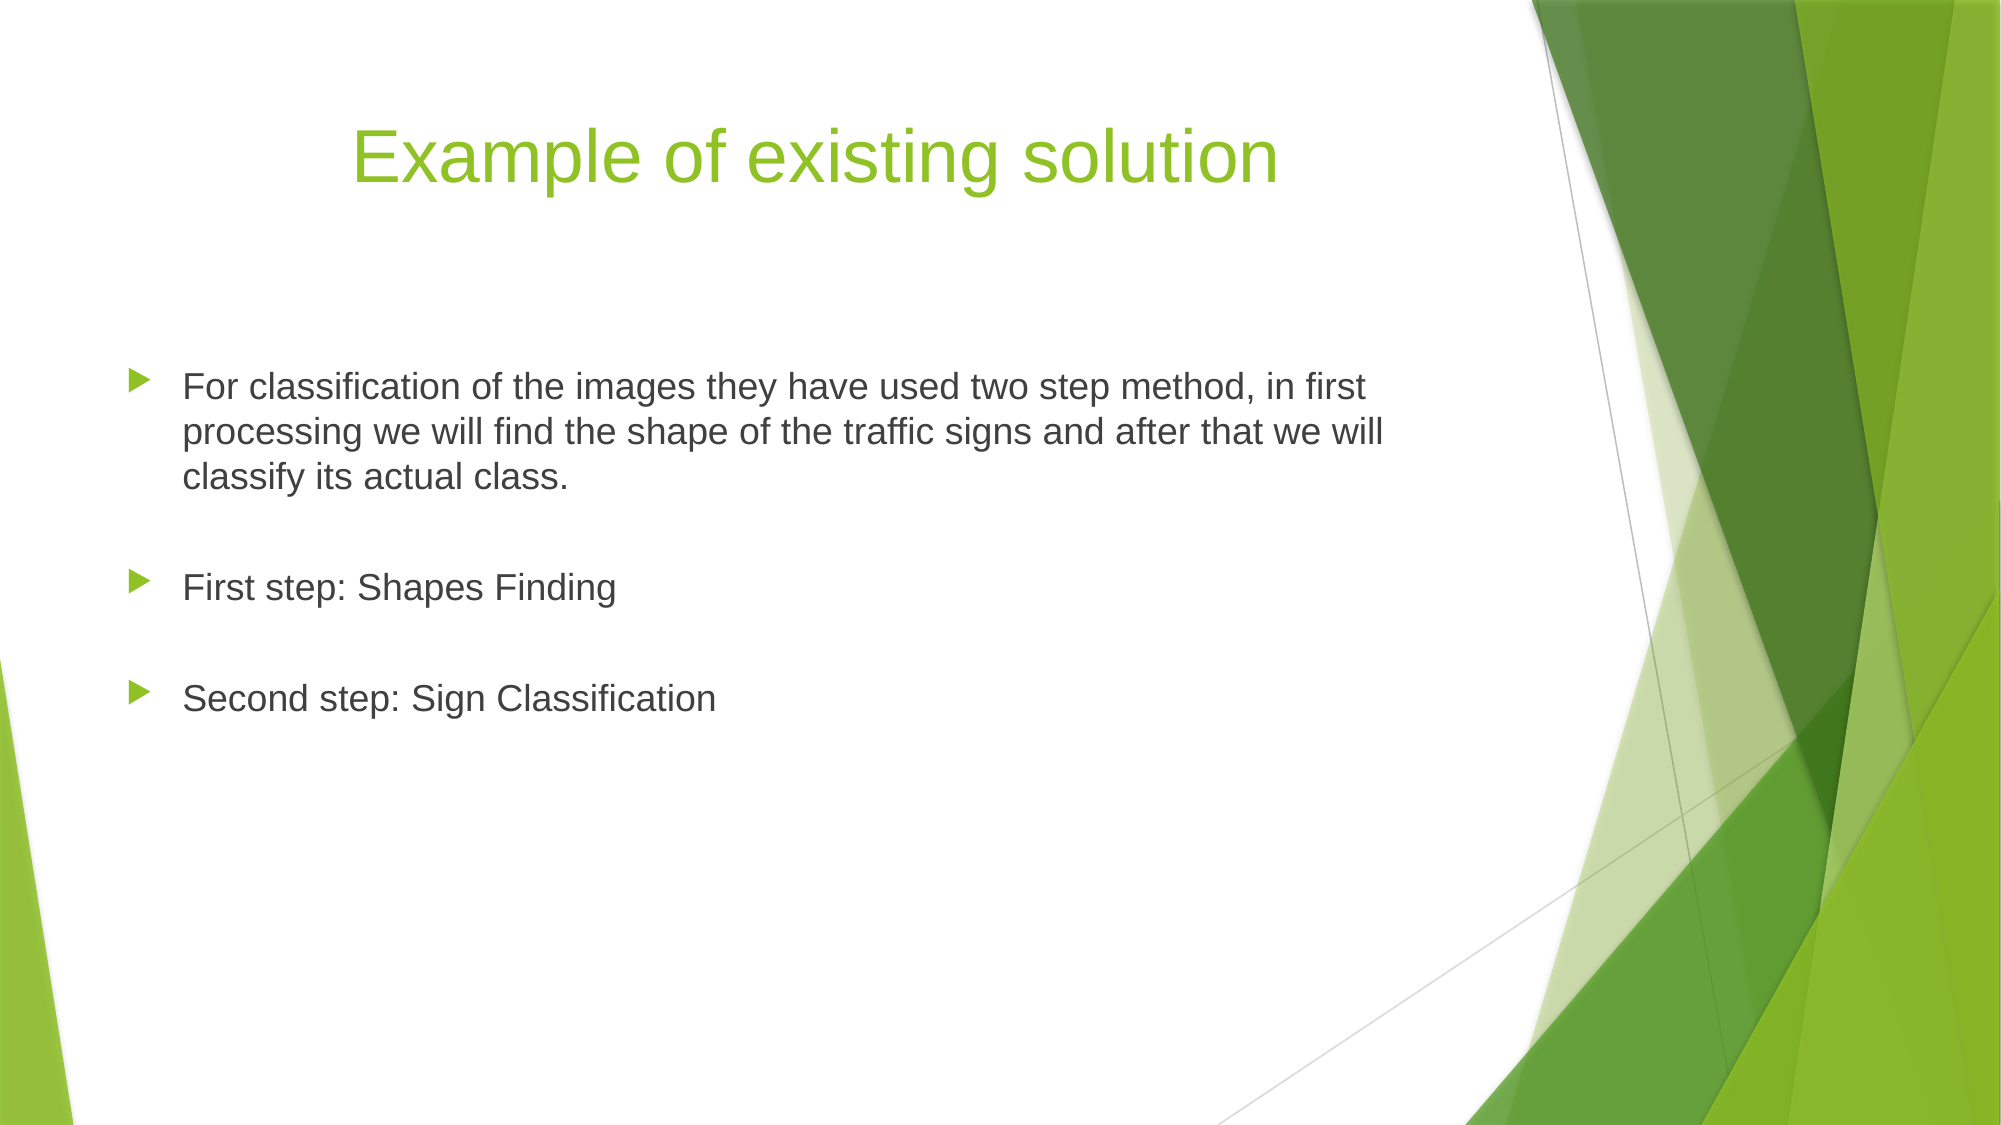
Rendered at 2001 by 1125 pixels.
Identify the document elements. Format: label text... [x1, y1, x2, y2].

list For classification of the images they have used two step method, in first processing we will find the shape of the traffic signs and after that we will classify its actual class. First step: Shapes Finding Second step: Sign Classification [111, 354, 1522, 992]
title Example of existing solution [111, 99, 1522, 317]
